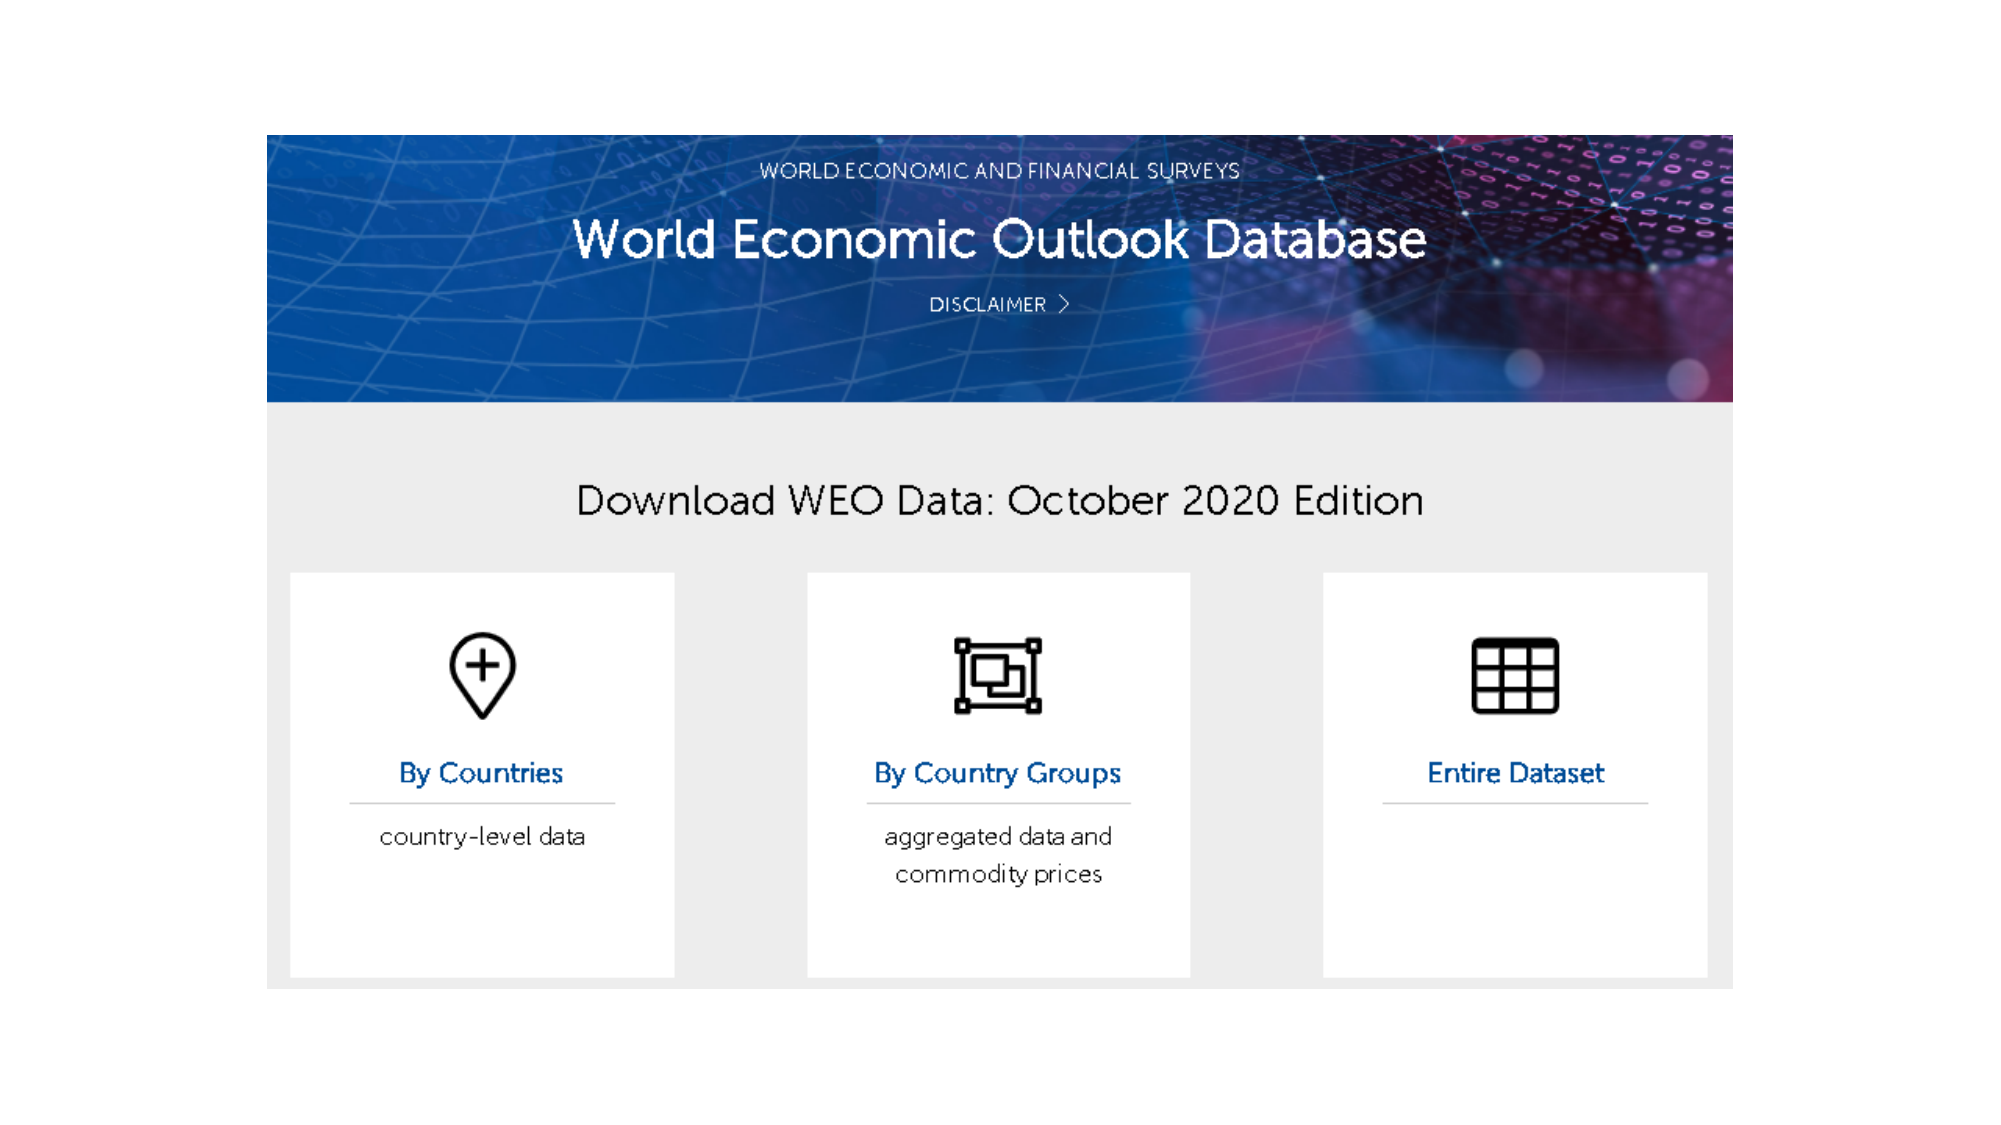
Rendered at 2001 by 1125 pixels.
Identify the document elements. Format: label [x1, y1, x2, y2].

picture [267, 135, 1733, 989]
